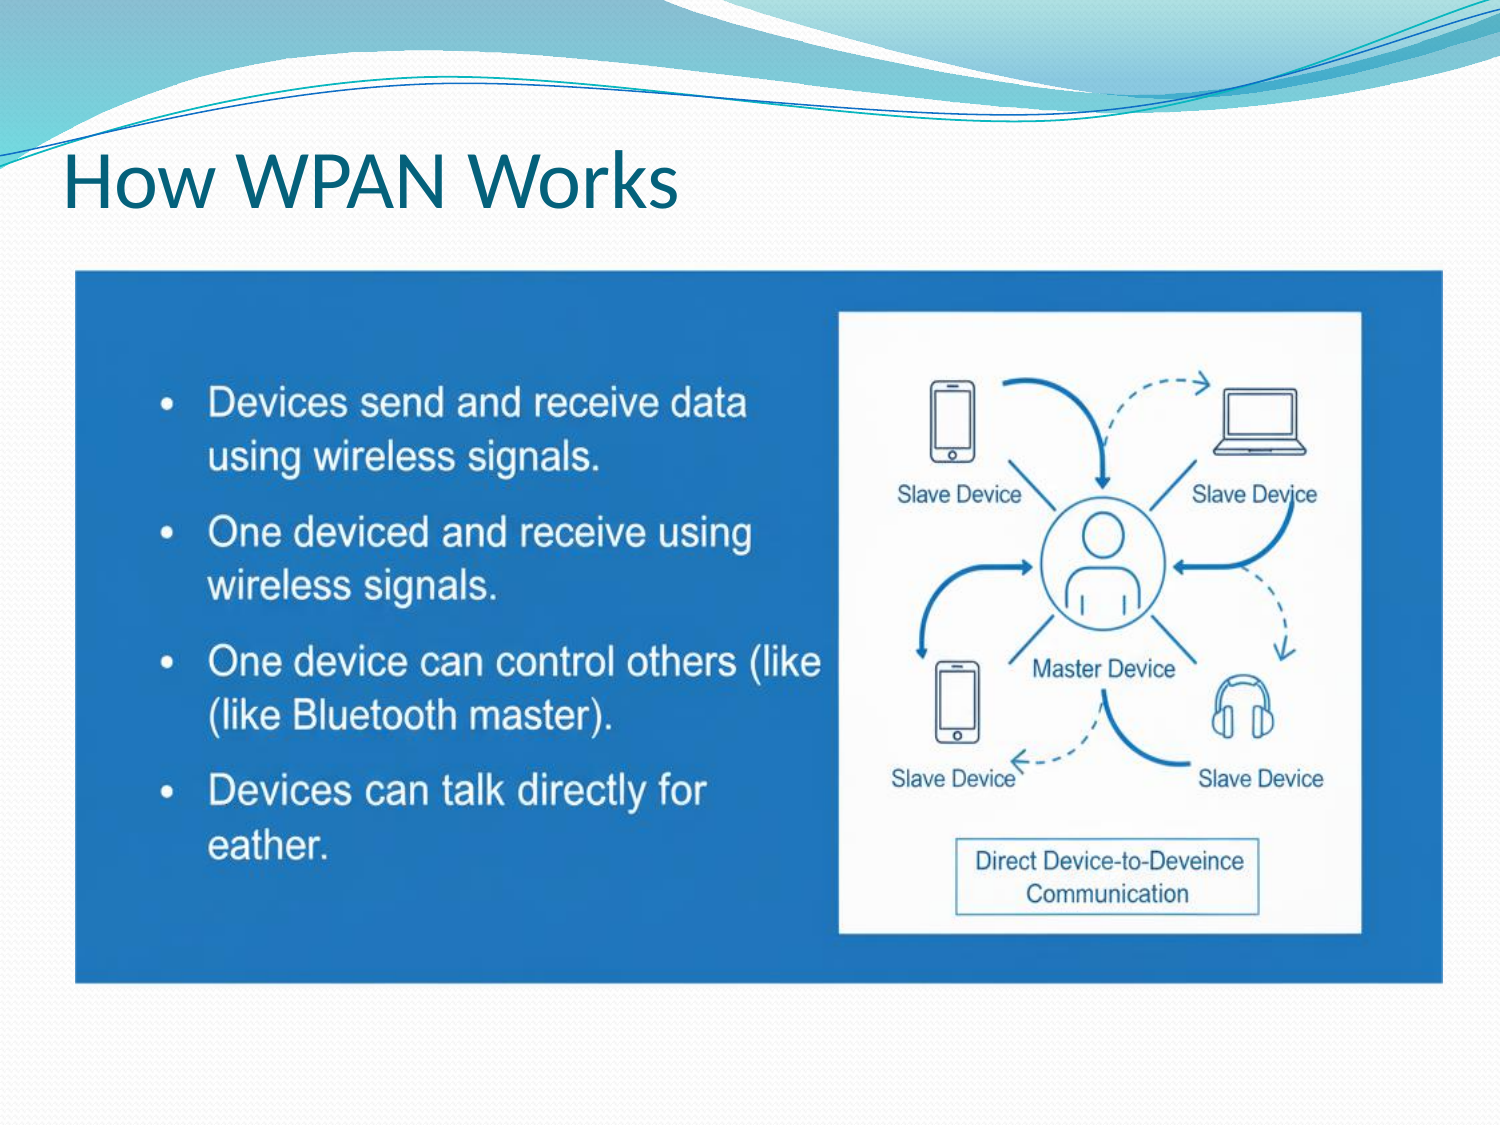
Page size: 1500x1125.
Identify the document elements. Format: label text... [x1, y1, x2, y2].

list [74, 262, 1443, 988]
title How WPAN Works [62, 112, 1413, 225]
